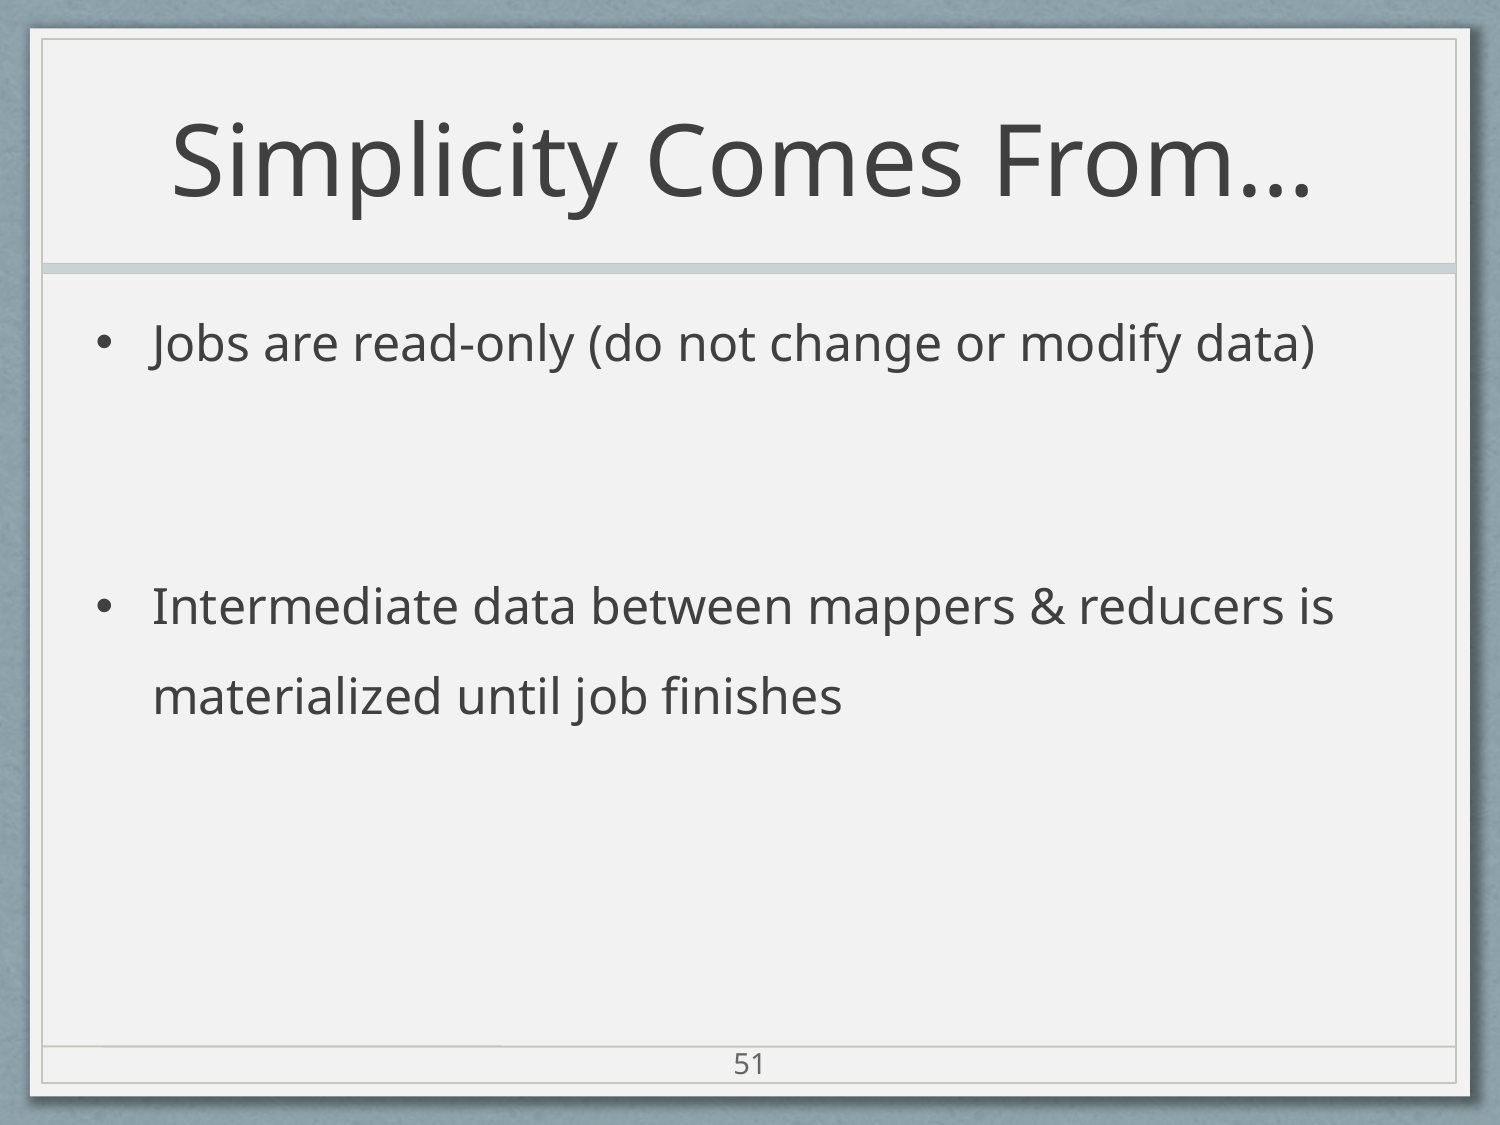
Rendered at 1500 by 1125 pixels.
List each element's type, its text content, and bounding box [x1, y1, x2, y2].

list Jobs are read-only (do not change or modify data) Intermediate data between mappers & reducers is materialized until job finishes [80, 274, 1357, 852]
slide_number 51 [687, 1042, 813, 1088]
title Simplicity Comes From… [106, 62, 1382, 250]
